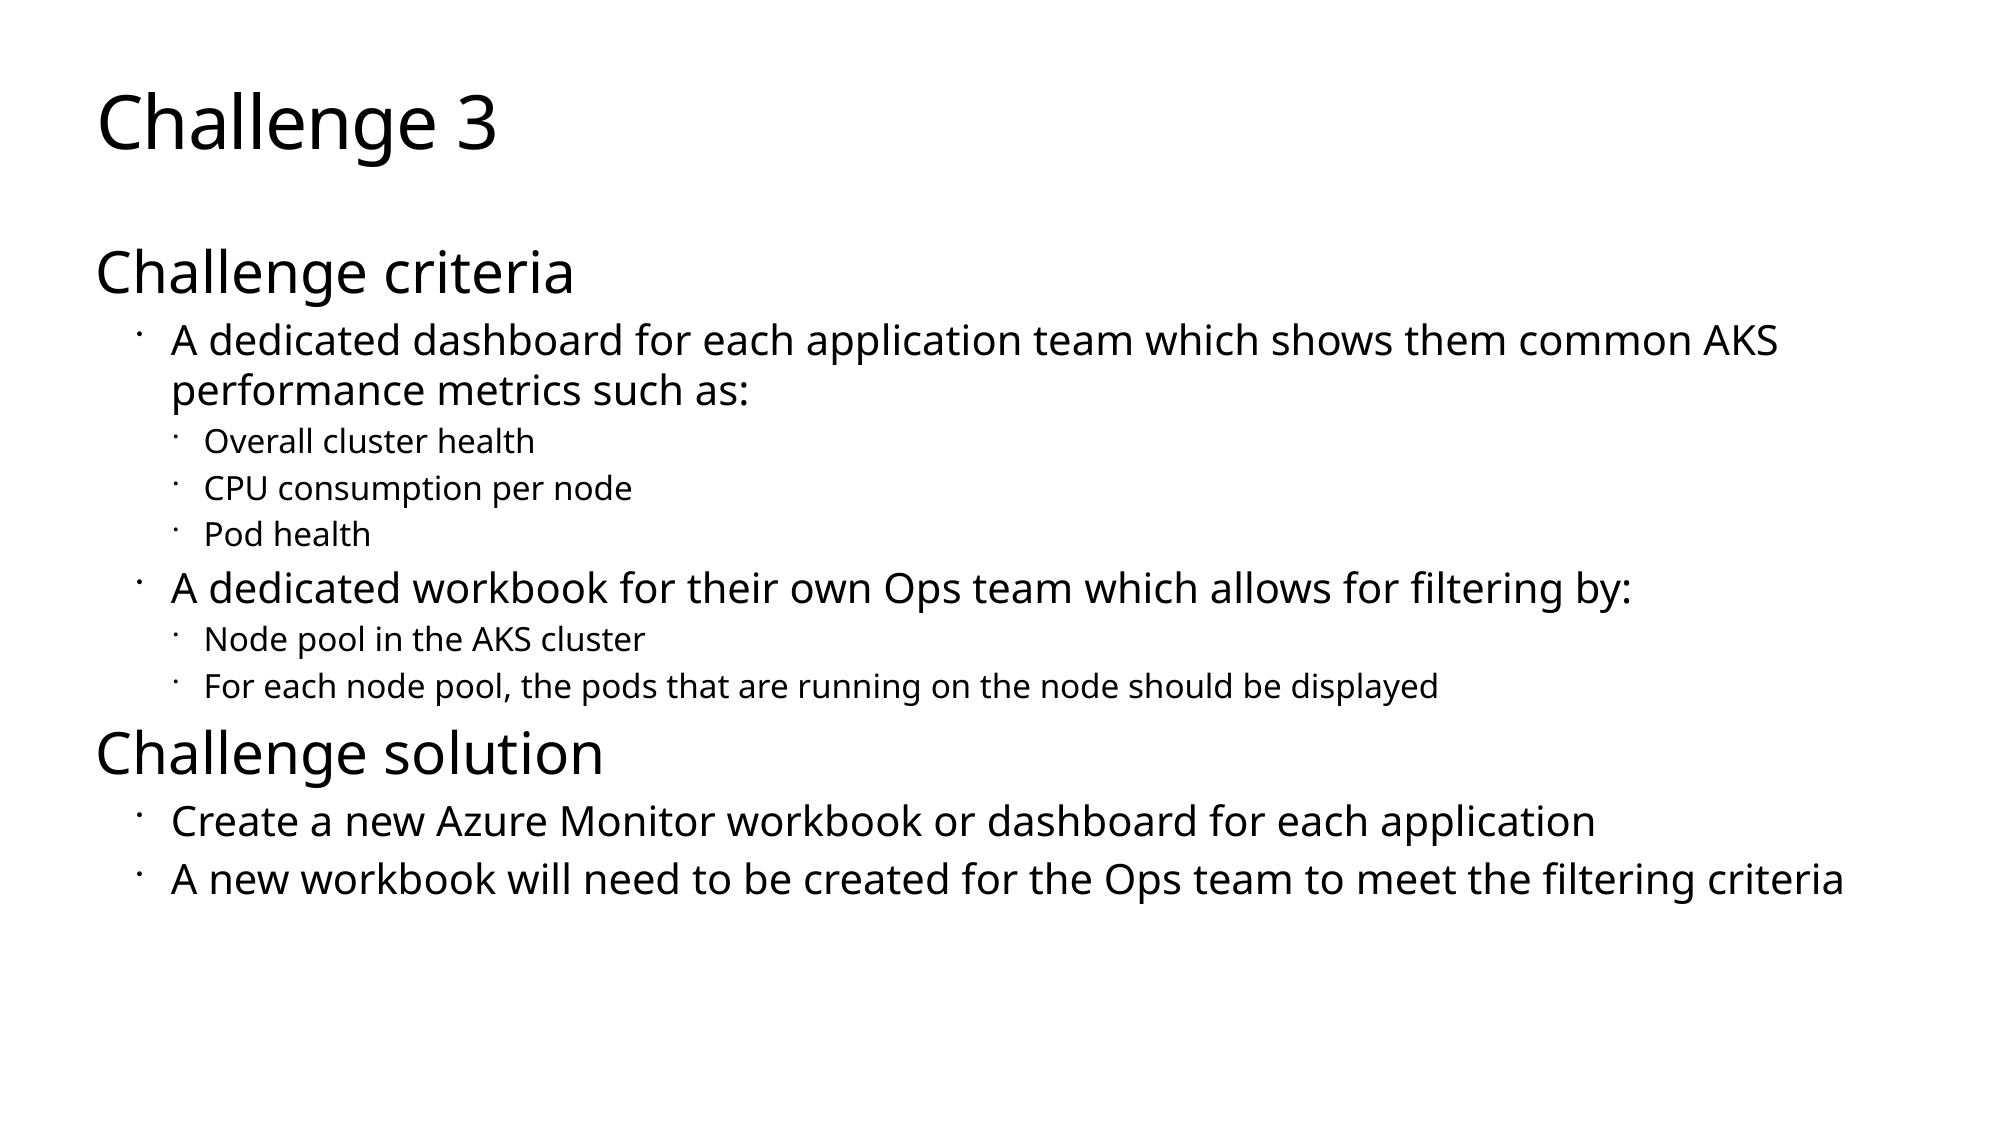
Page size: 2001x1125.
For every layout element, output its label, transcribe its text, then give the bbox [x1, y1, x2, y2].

title Challenge 3 [96, 75, 1904, 166]
list Challenge criteria A dedicated dashboard for each application team which shows them common AKS performance metrics such as: Overall cluster health CPU consumption per node Pod health A dedicated workbook for their own Ops team which allows for filtering by: Node pool in the AKS cluster For each node pool, the pods that are running on the node should be displayed Challenge solution Create a new Azure Monitor workbook or dashboard for each application A new workbook will need to be created for the Ops team to meet the filtering criteria [95, 235, 1904, 927]
